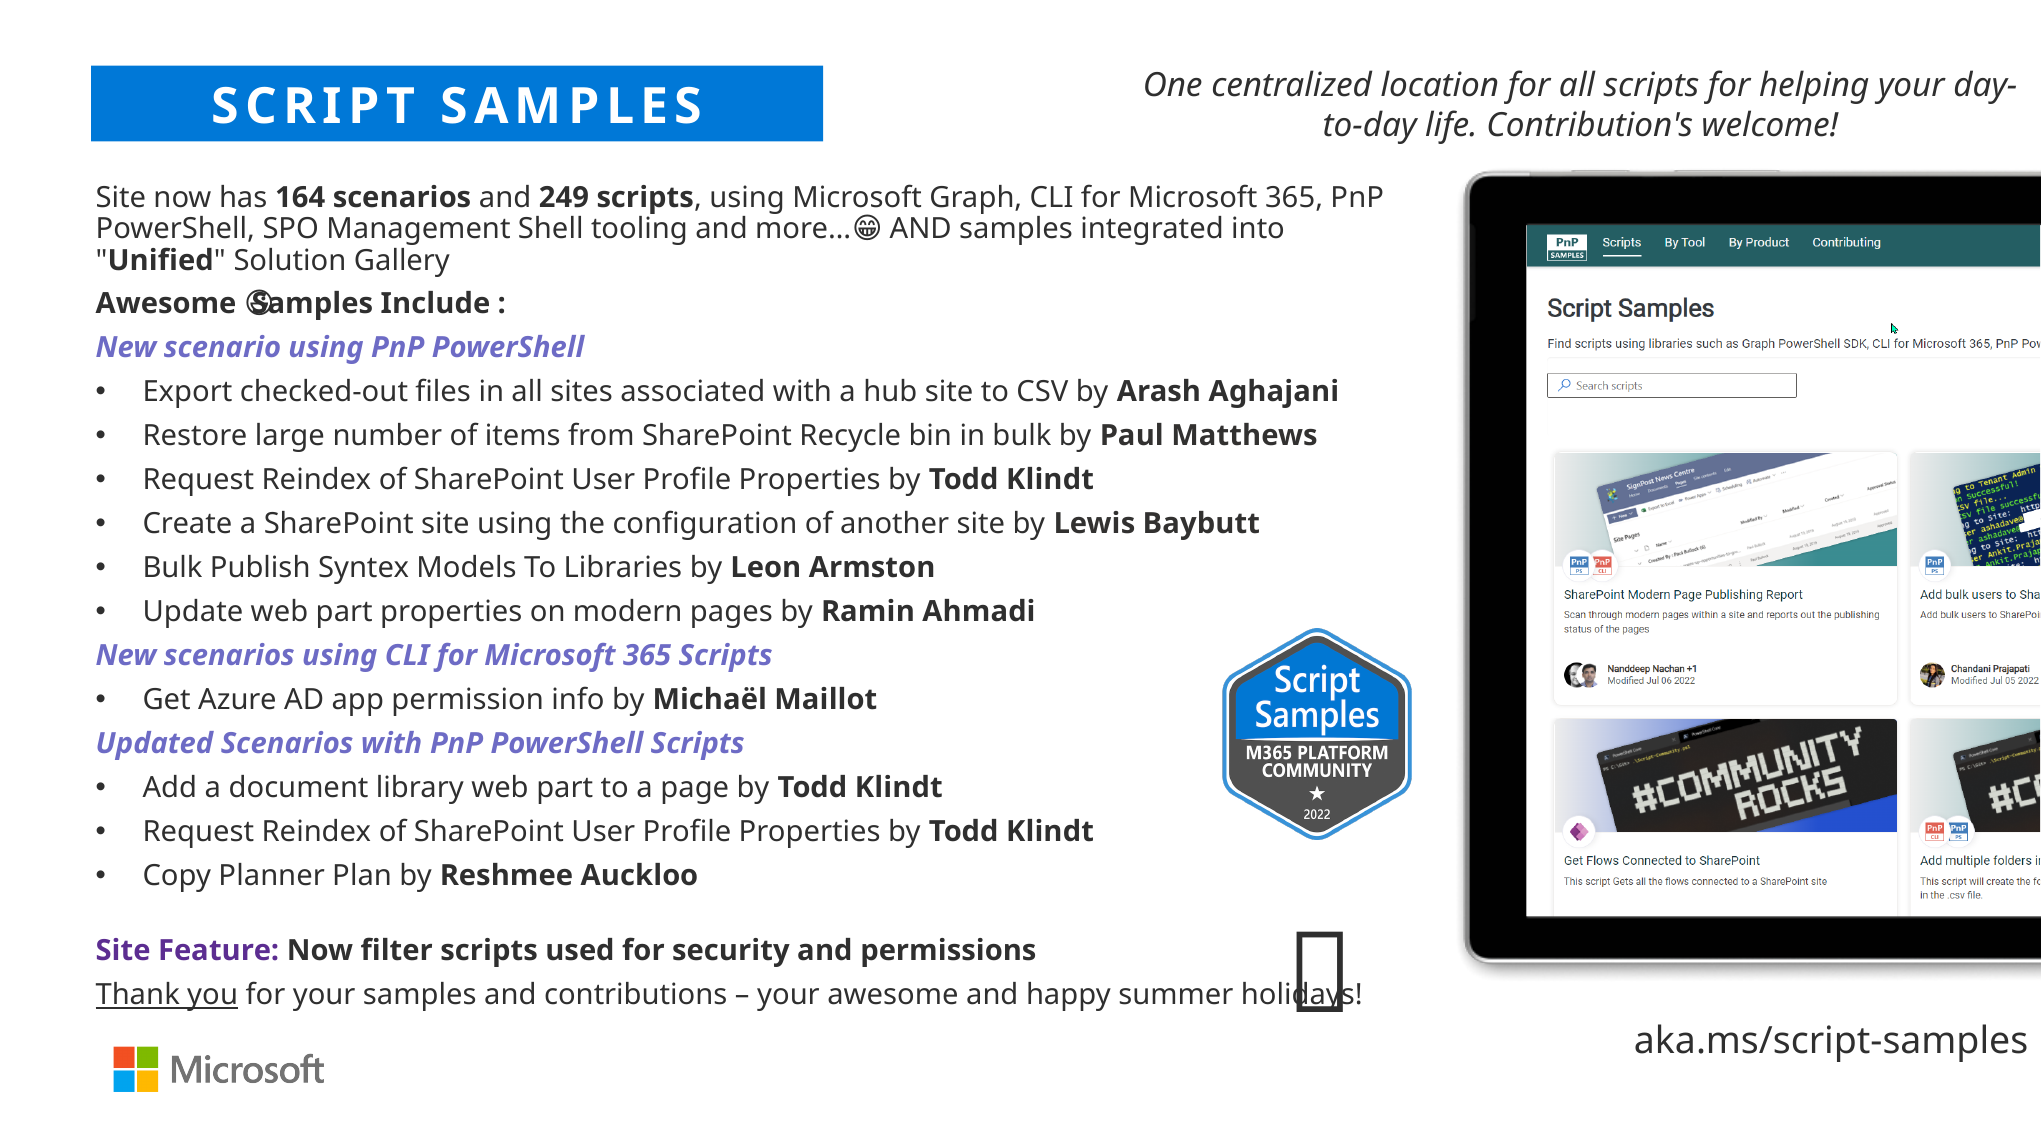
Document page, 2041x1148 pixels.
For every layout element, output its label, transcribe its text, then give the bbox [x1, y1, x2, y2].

text_box Site now has 164 scenarios and 249 scripts, using Microsoft Graph, CLI for Microsoft 365, PnP PowerShell, SPO Management Shell tooling and more…😁 AND samples integrated into "Unified" Solution Gallery Awesome 🤩😃🎉👏 Samples Include : New scenario using PnP PowerShell Export checked-out files in all sites associated with a hub site to CSV by Arash Aghajani Restore large number of items from SharePoint Recycle bin in bulk by Paul Matthews Request Reindex of SharePoint User Profile Properties by Todd Klindt Create a SharePoint site using the configuration of another site by Lewis Baybutt Bulk Publish Syntex Models To Libraries by Leon Armston Update web part properties on modern pages by Ramin Ahmadi New scenarios using CLI for Microsoft 365 Scripts Get Azure AD app permission info by Michaël Maillot Updated Scenarios with PnP PowerShell Scripts Add a document library web part to a page by Todd Klindt Request Reindex of SharePoint User Profile Properties by Todd Klindt Copy Planner Plan by Reshmee Auckloo Site Feature: Now filter scripts used for security and permissions Thank you for your samples and contributions – your awesome and happy summer holidays! [65, 158, 1441, 1035]
text_box aka.ms/script-samples [1603, 988, 2041, 1086]
picture [1211, 628, 1423, 841]
picture [84, 1019, 354, 1119]
text_box 👏 [1271, 892, 1483, 1043]
picture [1449, 160, 2041, 988]
text_box SCRIPT SAMPLES [90, 65, 824, 142]
text_box One centralized location for all scripts for helping your day-to-day life. Contribution's welcome! [1121, 55, 2041, 151]
